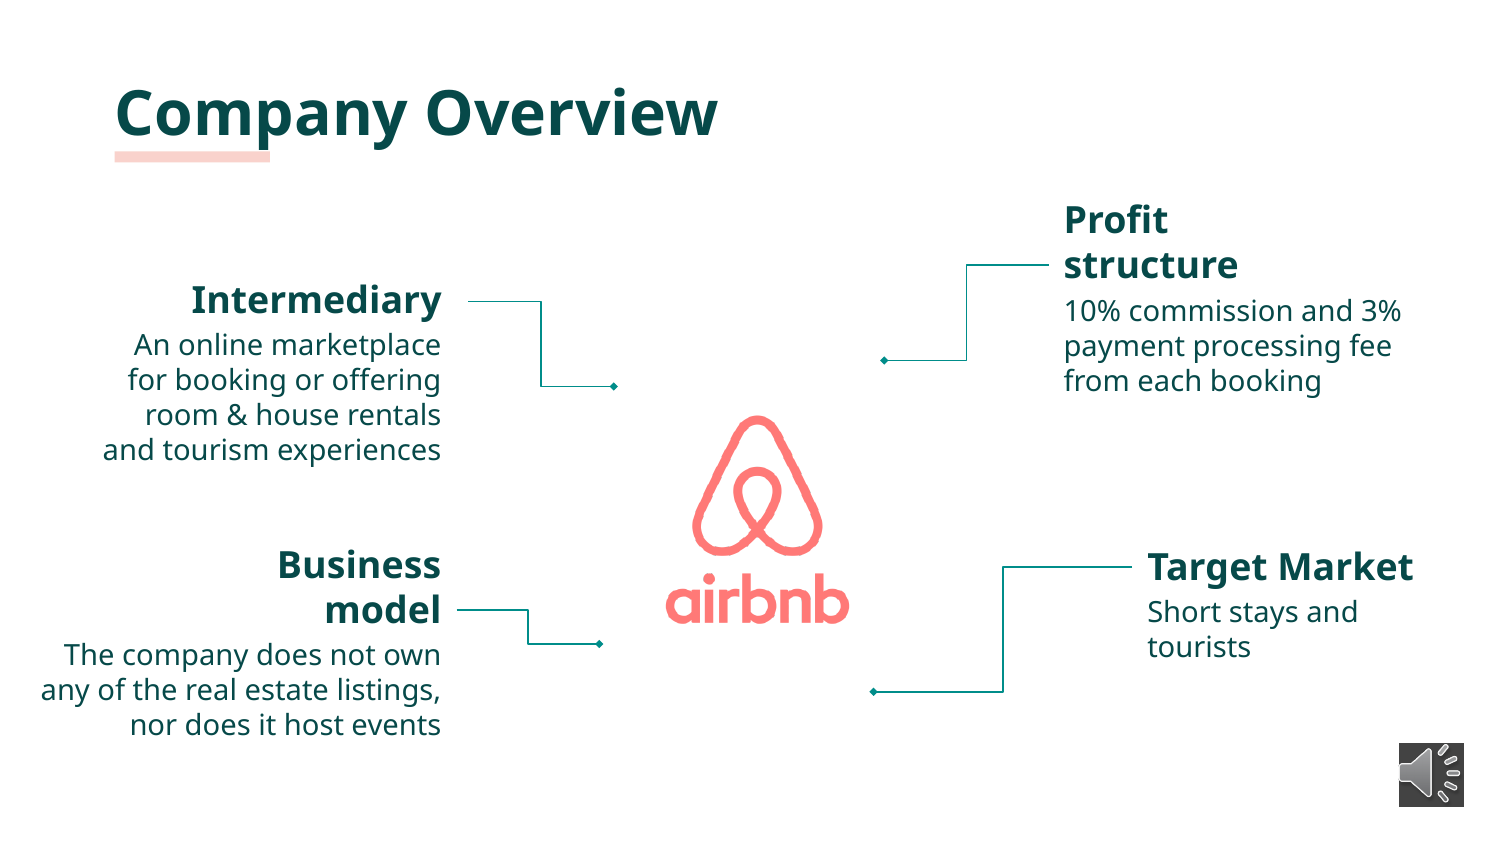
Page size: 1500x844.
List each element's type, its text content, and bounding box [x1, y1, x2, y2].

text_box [883, 264, 1049, 361]
text_box An online marketplace for booking or offering room & house rentals and tourism experiences [78, 311, 457, 494]
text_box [456, 609, 600, 645]
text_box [873, 566, 1133, 693]
text_box Business model [148, 573, 457, 621]
text_box Profit structure [1048, 228, 1358, 302]
text_box Short stays and tourists [1132, 578, 1478, 761]
text_box Intermediary [148, 262, 457, 311]
text_box Target Market [1132, 530, 1441, 578]
picture [1397, 741, 1465, 809]
text_box [114, 151, 270, 163]
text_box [467, 301, 614, 387]
picture [641, 405, 872, 635]
text_box 10% commission and 3% payment processing fee from each booking [1048, 277, 1427, 460]
text_box The company does not own any of the real estate listings, nor does it host events [22, 621, 457, 804]
title Company Overview [99, 58, 1498, 153]
